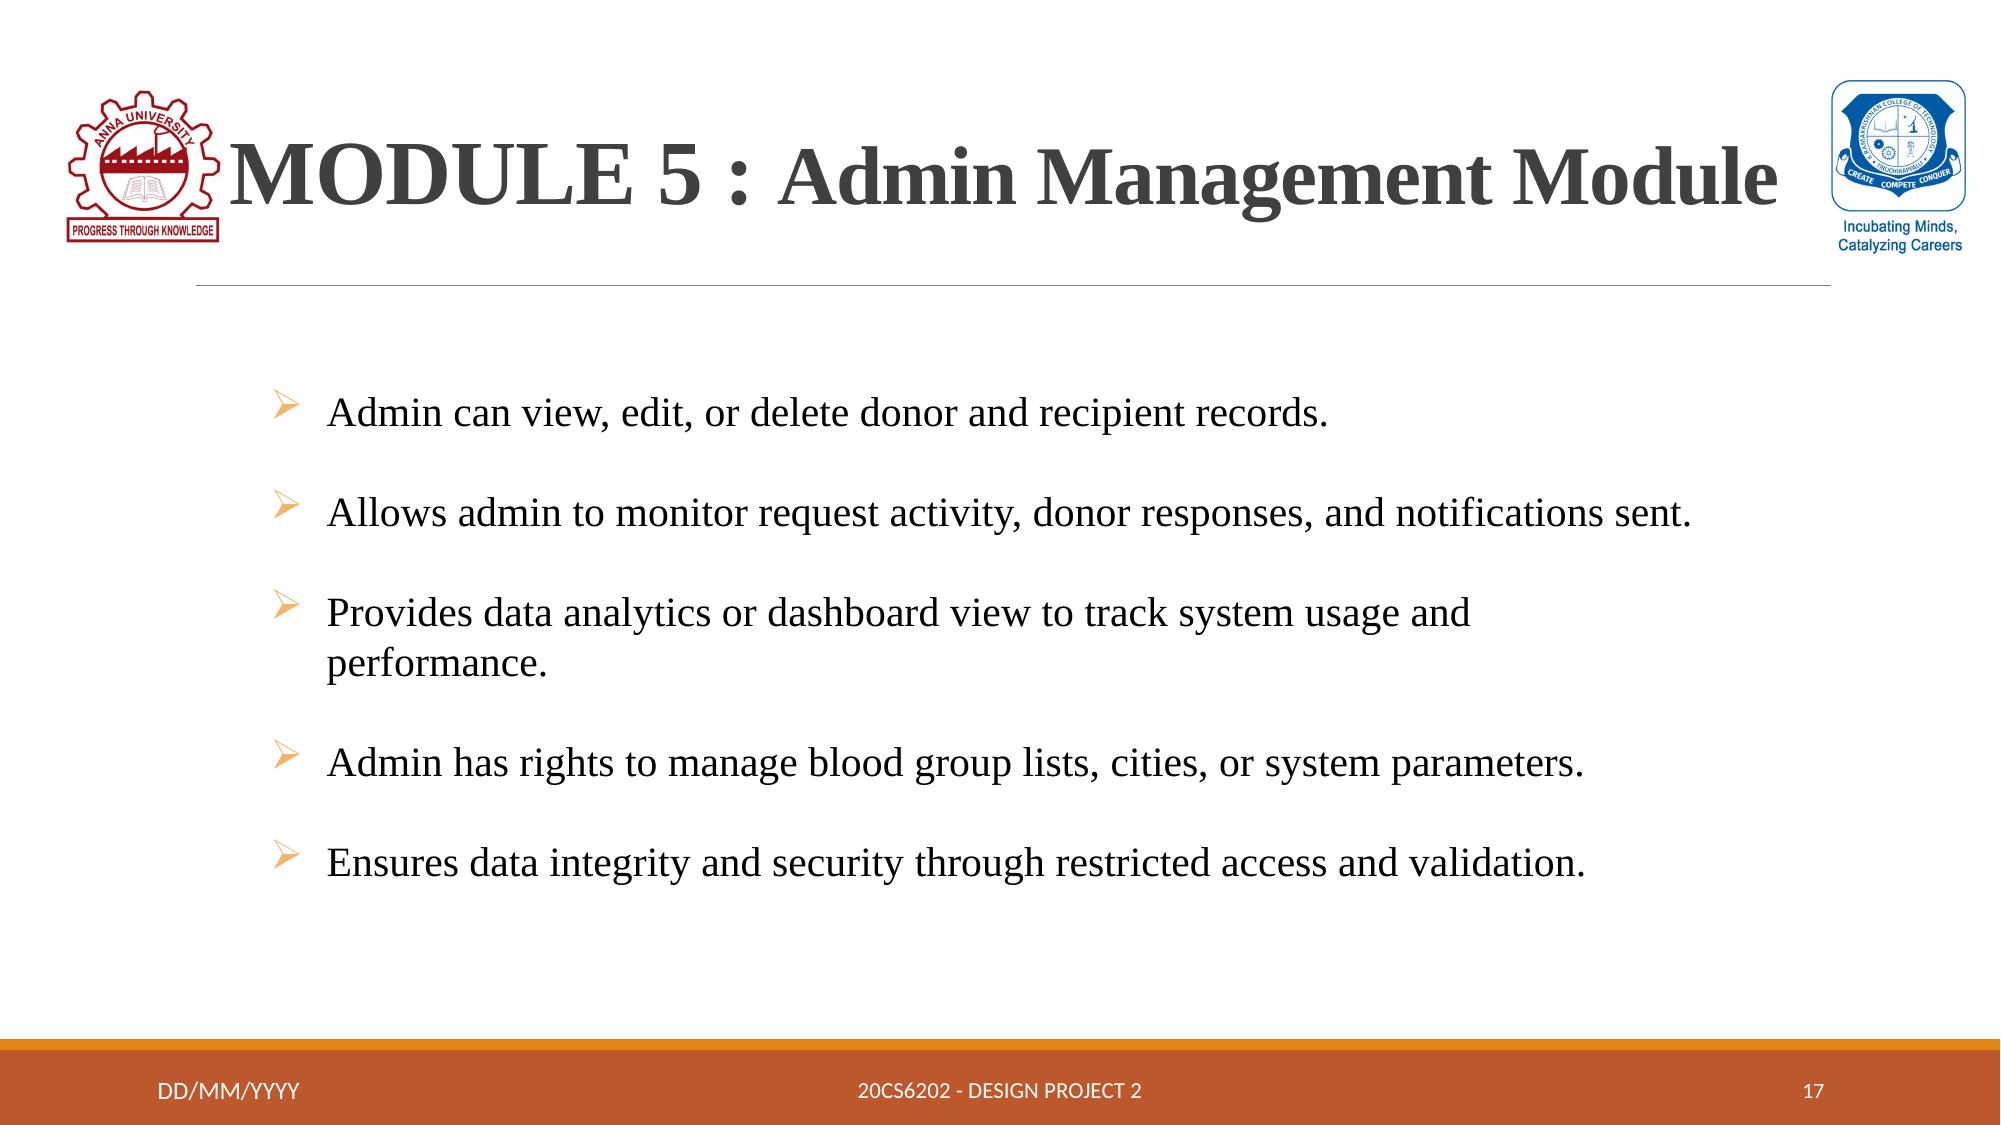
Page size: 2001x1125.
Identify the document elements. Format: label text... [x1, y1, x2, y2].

slide_number 17 [1624, 1059, 1840, 1120]
text_box Admin can view, edit, or delete donor and recipient records. Allows admin to monitor request activity, donor responses, and notifications sent. Provides data analytics or dashboard view to track system usage and performance. Admin has rights to manage blood group lists, cities, or system parameters. Ensures data integrity and security through restricted access and validation. [255, 376, 1710, 892]
picture [62, 86, 224, 245]
text_box DD/MM/YYYY [142, 1066, 532, 1112]
title MODULE 5 : Admin Management Module [180, 113, 1831, 352]
footer 20CS6202 - DESIGN PROJECT 2 [604, 1059, 1396, 1120]
picture [1829, 77, 1968, 256]
